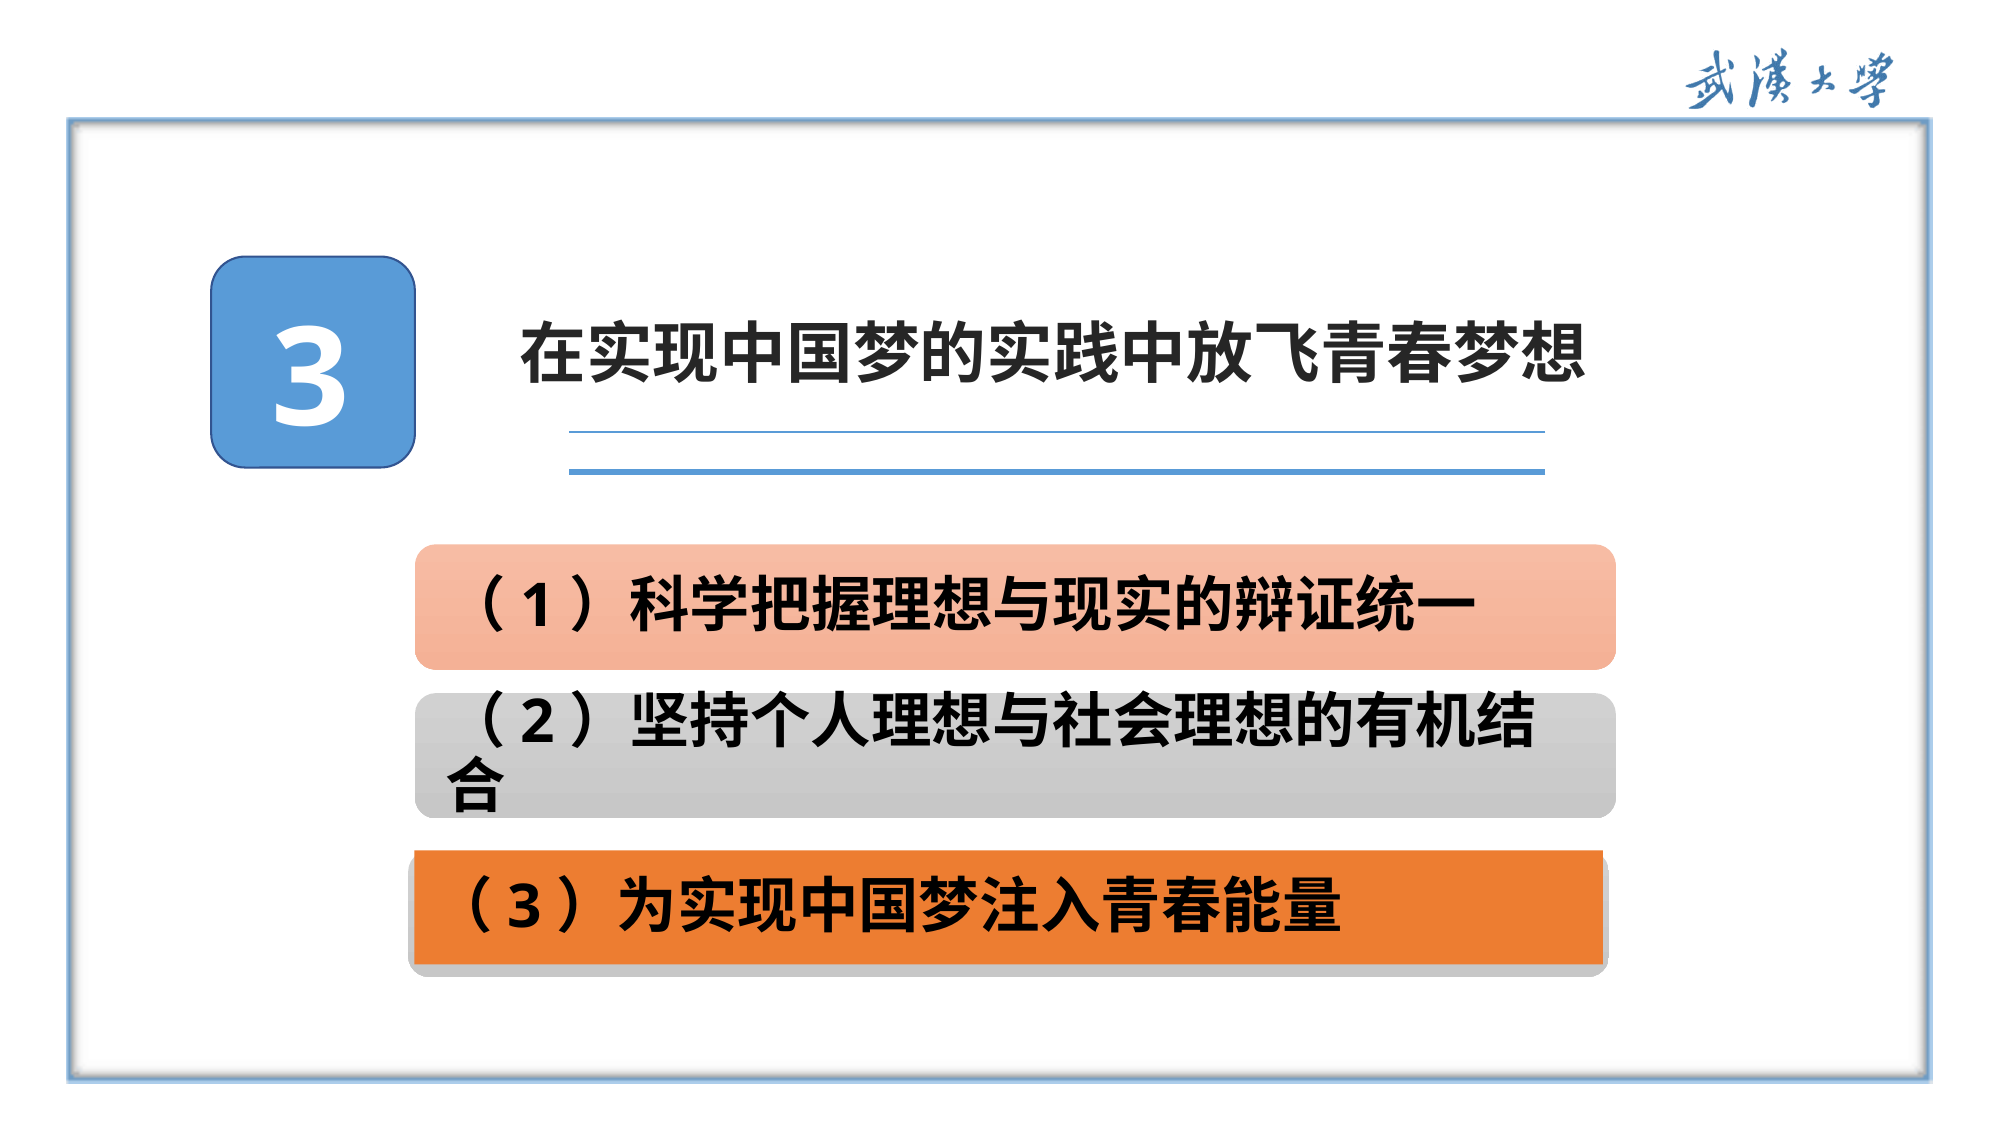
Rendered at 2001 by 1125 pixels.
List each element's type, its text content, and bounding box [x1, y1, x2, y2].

text_box [210, 255, 416, 469]
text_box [569, 432, 1546, 472]
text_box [414, 544, 1616, 819]
picture [66, 117, 1933, 1084]
text_box 在实现中国梦的实践中放飞青春梦想 [490, 303, 1616, 399]
text_box 3 [256, 280, 381, 460]
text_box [408, 850, 1609, 978]
